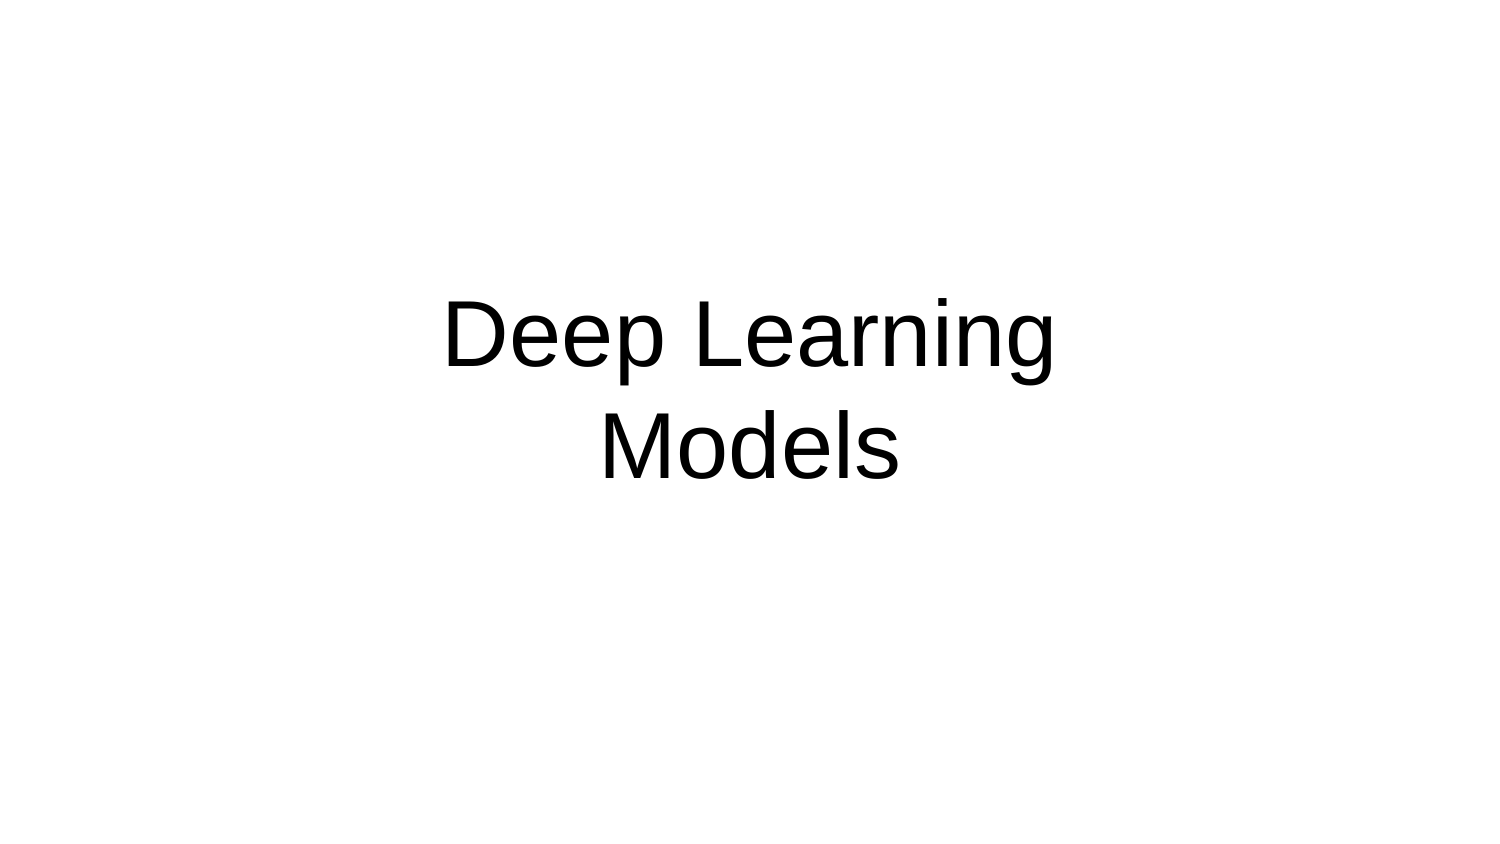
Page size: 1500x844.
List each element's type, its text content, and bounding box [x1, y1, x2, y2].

title Deep Learning Models [400, 257, 1100, 352]
